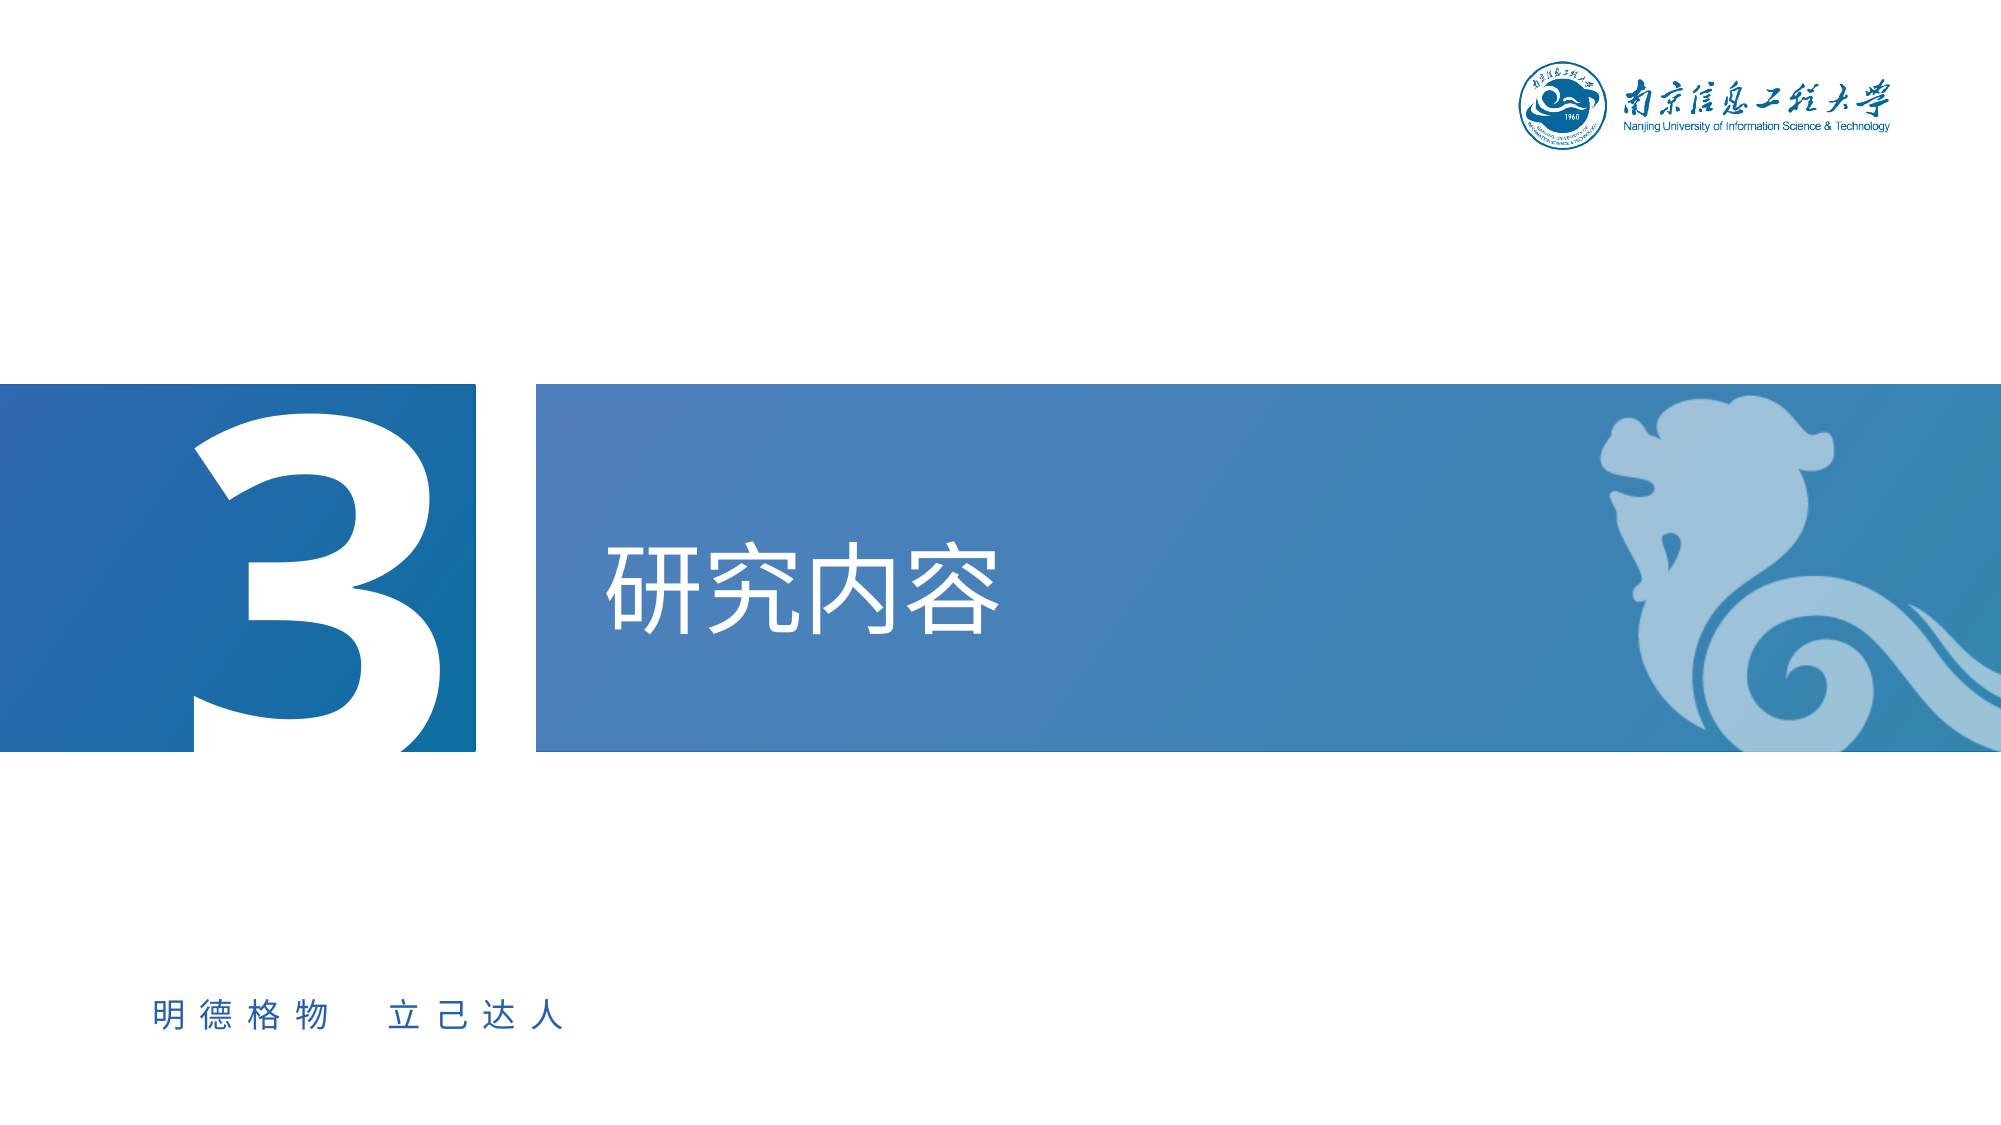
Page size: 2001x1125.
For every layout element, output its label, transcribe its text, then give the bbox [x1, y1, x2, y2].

picture [1518, 61, 1890, 150]
title 研究内容 [588, 381, 1815, 656]
list 3 [138, 268, 498, 754]
